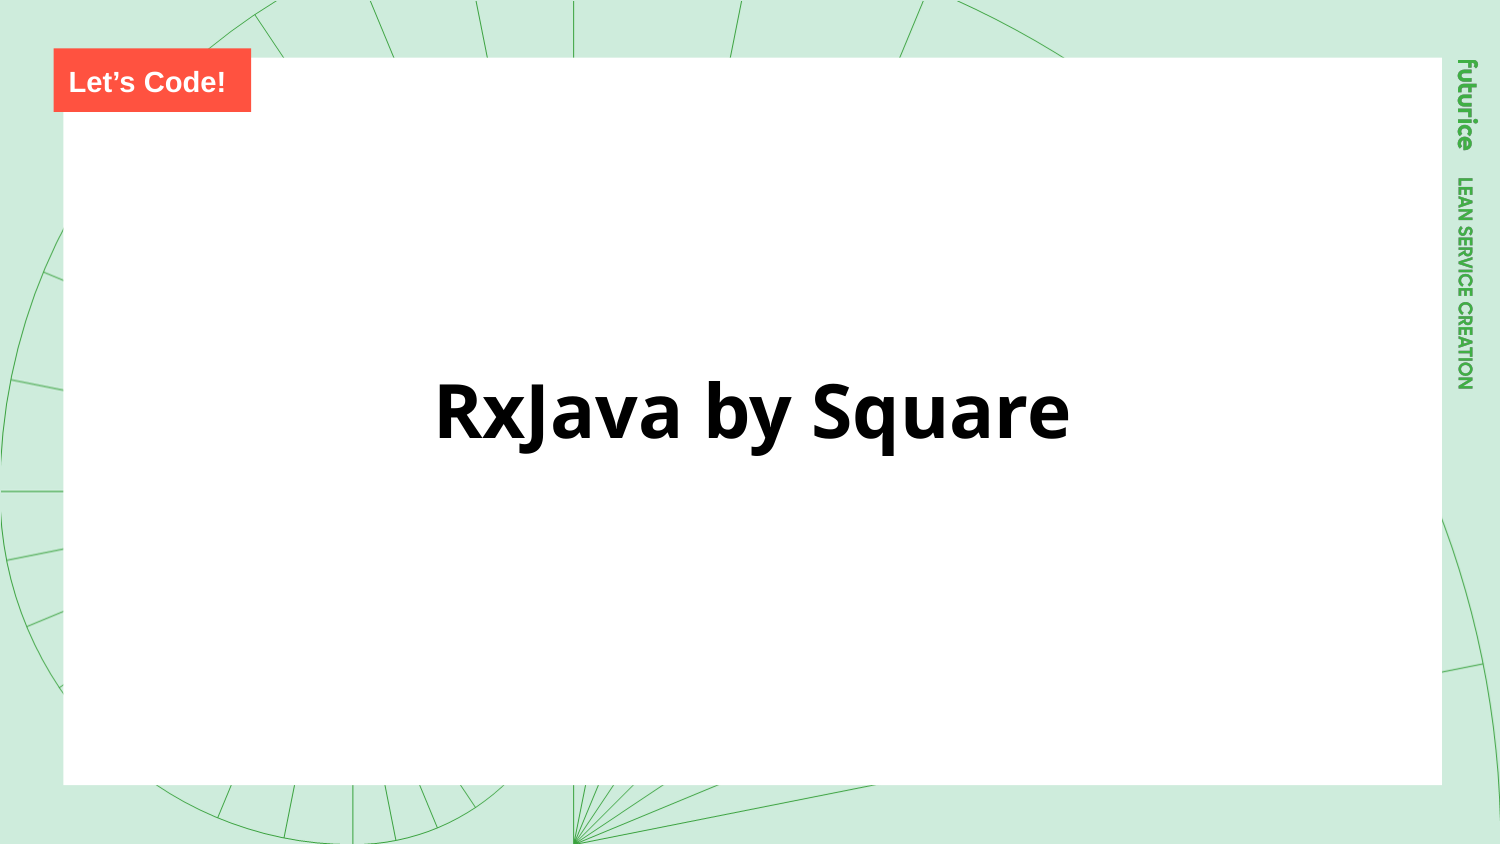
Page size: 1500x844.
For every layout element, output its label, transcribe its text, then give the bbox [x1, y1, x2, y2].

title RxJava by Square [141, 360, 1364, 468]
text_box Let’s Code! [53, 48, 252, 112]
picture [0, 0, 1500, 844]
